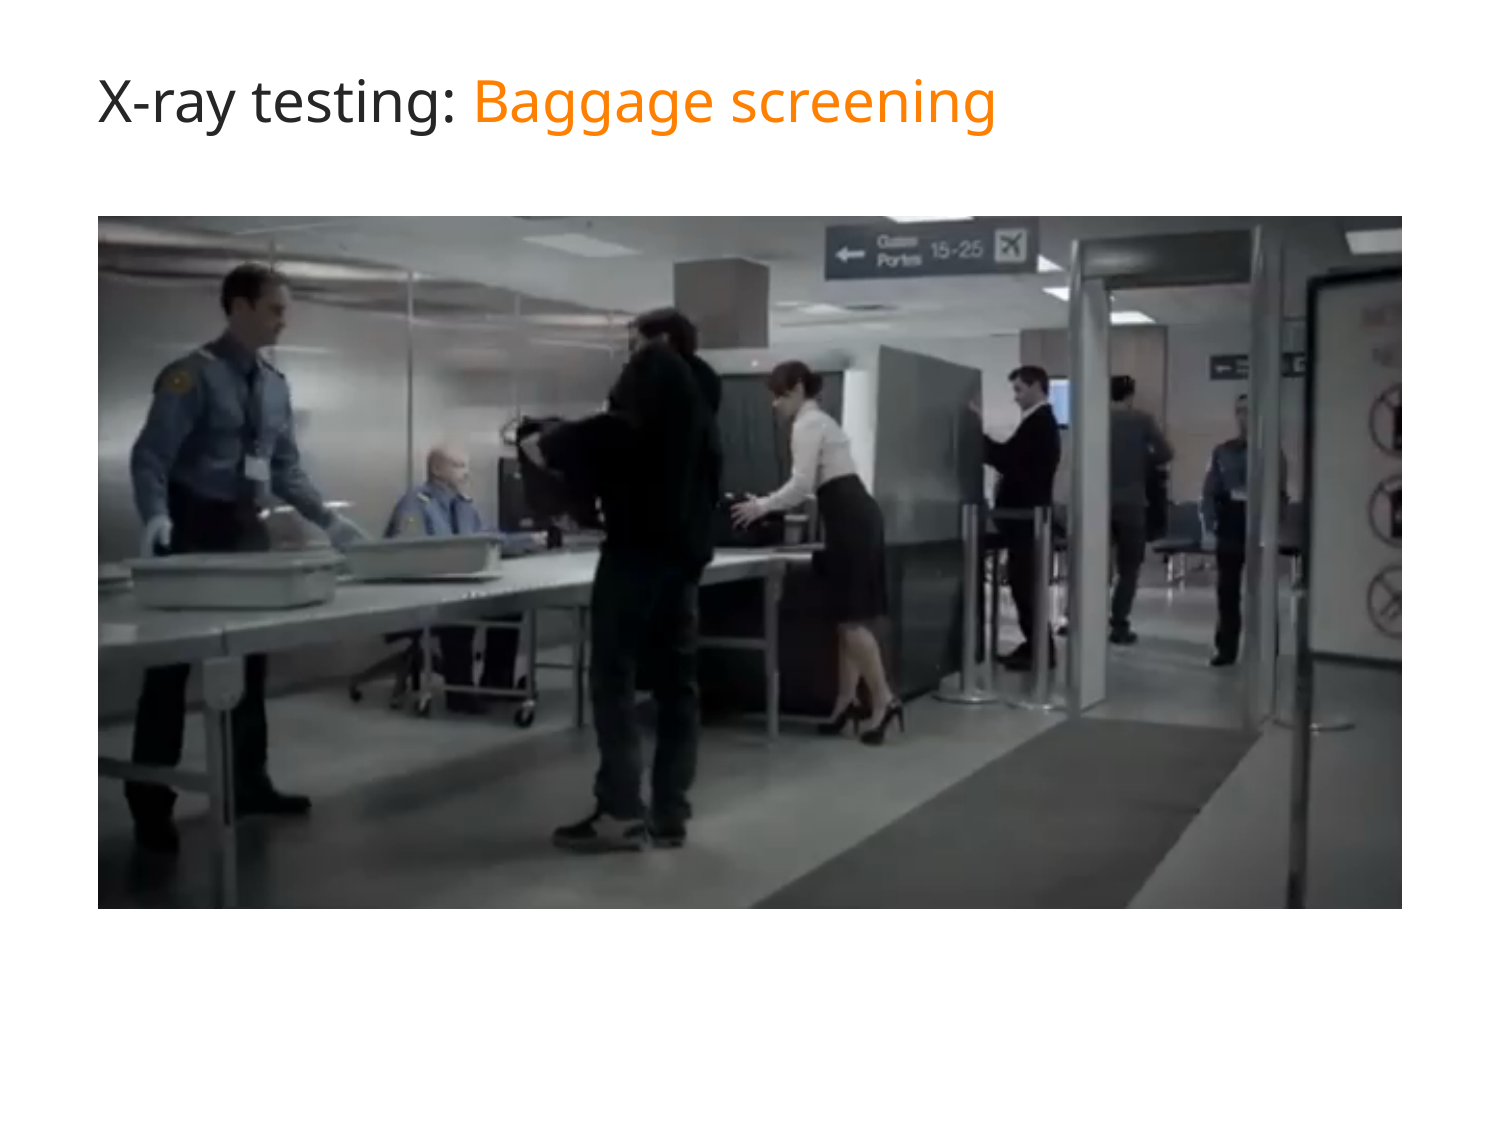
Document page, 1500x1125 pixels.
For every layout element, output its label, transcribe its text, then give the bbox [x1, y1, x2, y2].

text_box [97, 215, 1403, 910]
text_box X-ray testing: Baggage screening [83, 57, 1440, 142]
